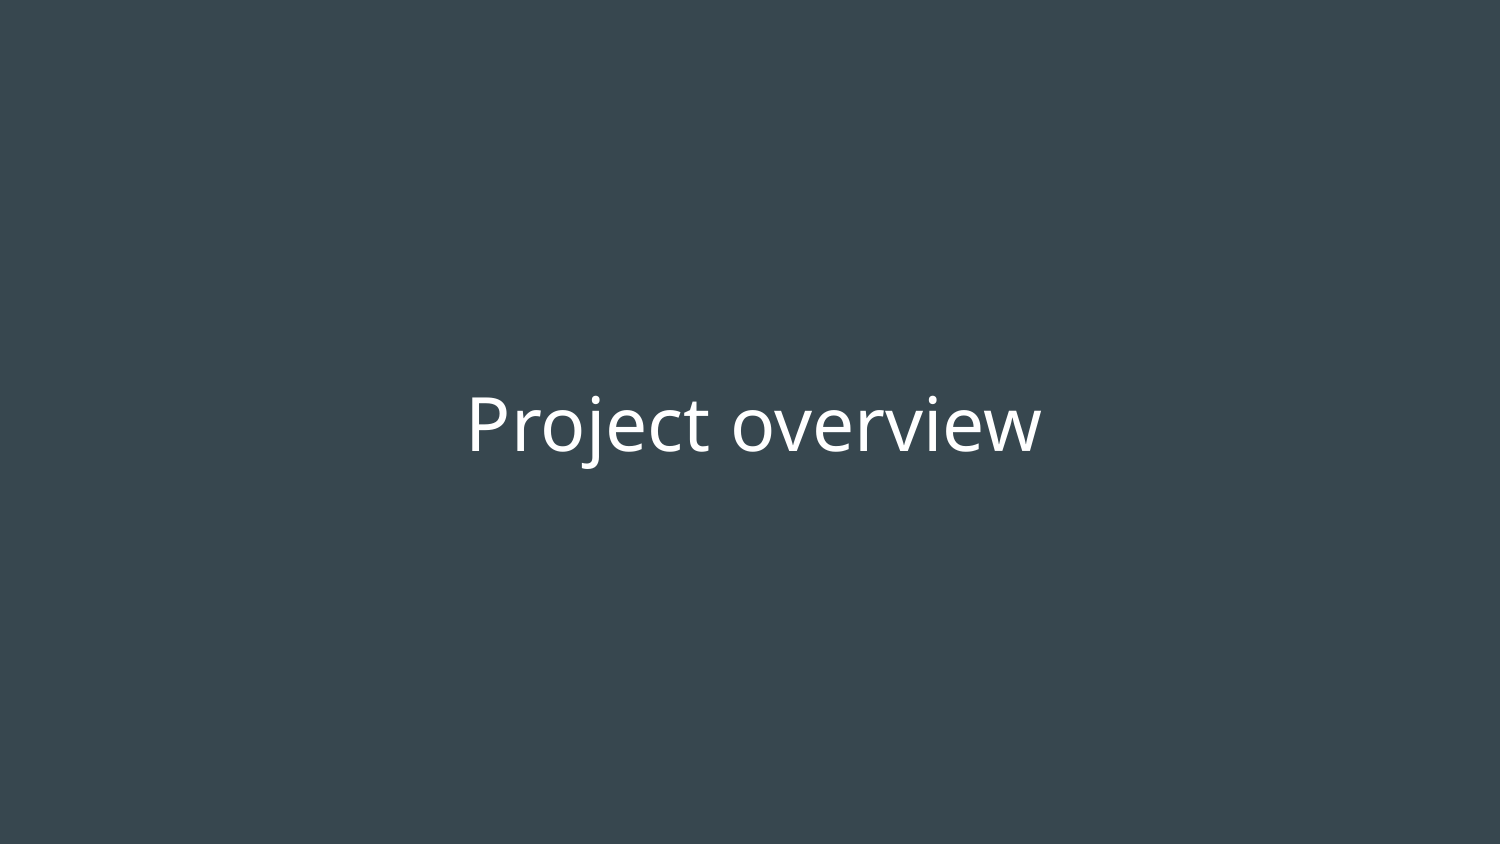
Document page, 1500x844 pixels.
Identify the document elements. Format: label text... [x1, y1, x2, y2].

title Project overview [110, 351, 1399, 493]
